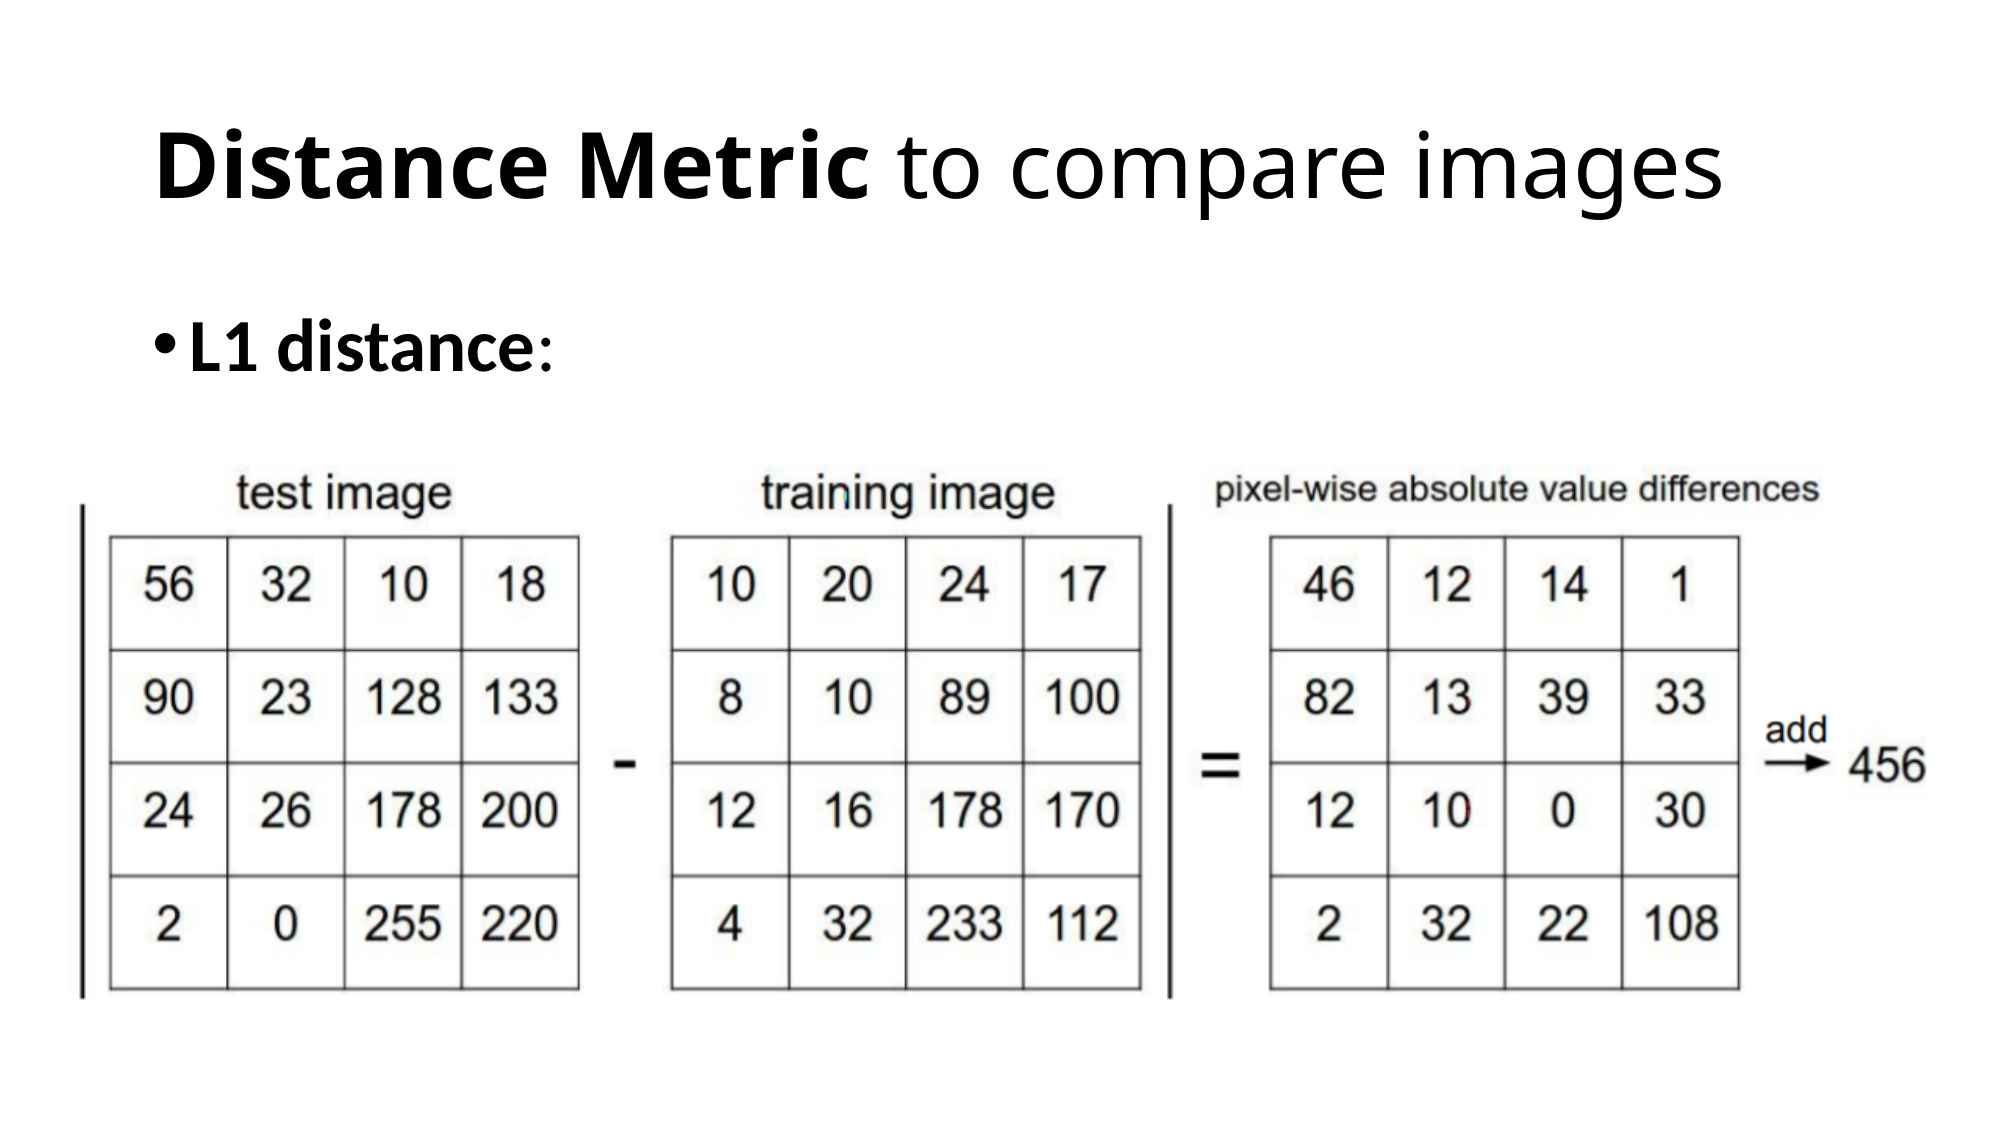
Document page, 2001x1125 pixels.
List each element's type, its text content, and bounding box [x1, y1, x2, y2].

picture [63, 463, 1937, 1014]
title Distance Metric to compare images [137, 59, 1863, 278]
